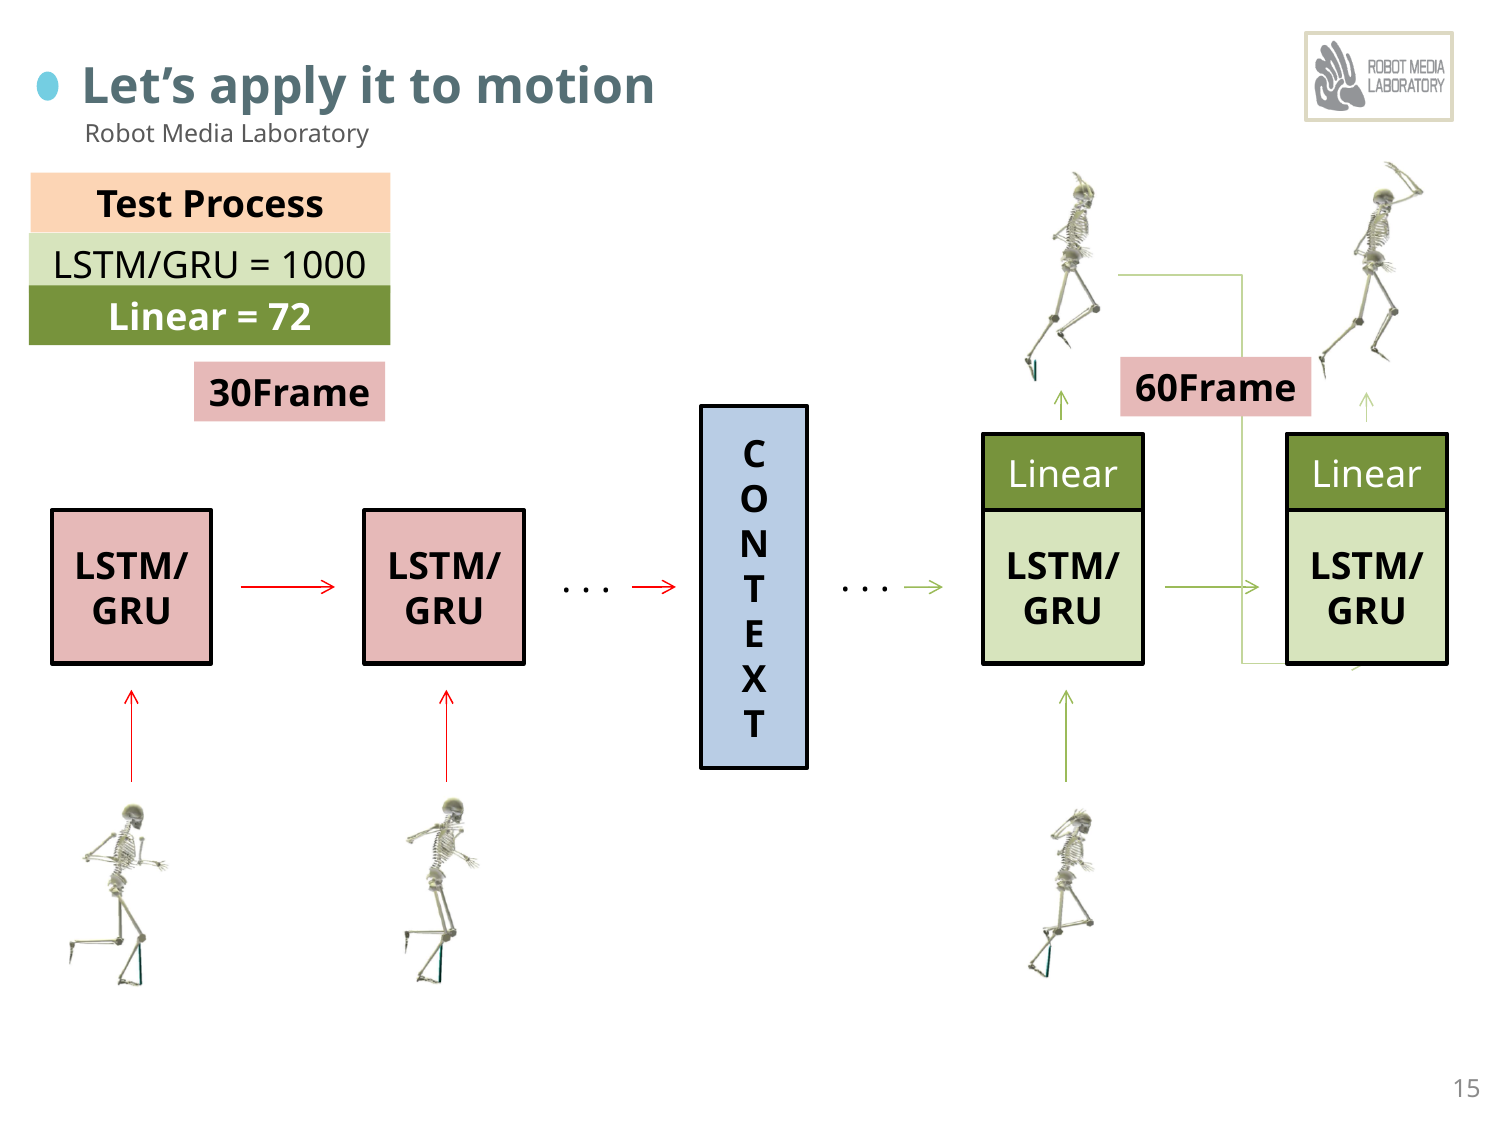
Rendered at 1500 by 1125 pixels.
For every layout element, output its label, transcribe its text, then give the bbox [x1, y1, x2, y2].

text_box . . . [546, 547, 646, 608]
picture [56, 787, 176, 991]
picture [1015, 162, 1119, 388]
text_box Linear [981, 432, 1112, 512]
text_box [1117, 274, 1366, 664]
text_box Linear = 72 [28, 285, 391, 346]
picture [394, 787, 486, 985]
text_box . . . [825, 547, 925, 607]
picture [1017, 798, 1115, 983]
text_box LSTM/GRU [362, 508, 526, 666]
text_box Linear [1370, 432, 1449, 508]
slide_number 15 [1145, 1059, 1496, 1120]
text_box LSTM/GRU [981, 512, 1113, 666]
text_box C O N T E X T [699, 404, 809, 770]
text_box LSTM/GRU [50, 508, 213, 666]
picture [1307, 34, 1451, 119]
text_box 30Frame [194, 361, 386, 422]
text_box LSTM/GRU [1369, 508, 1449, 666]
picture [1316, 158, 1426, 393]
text_box Test Process [30, 172, 391, 233]
text_box LSTM/GRU = 1000 [28, 233, 391, 285]
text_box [36, 45, 981, 154]
